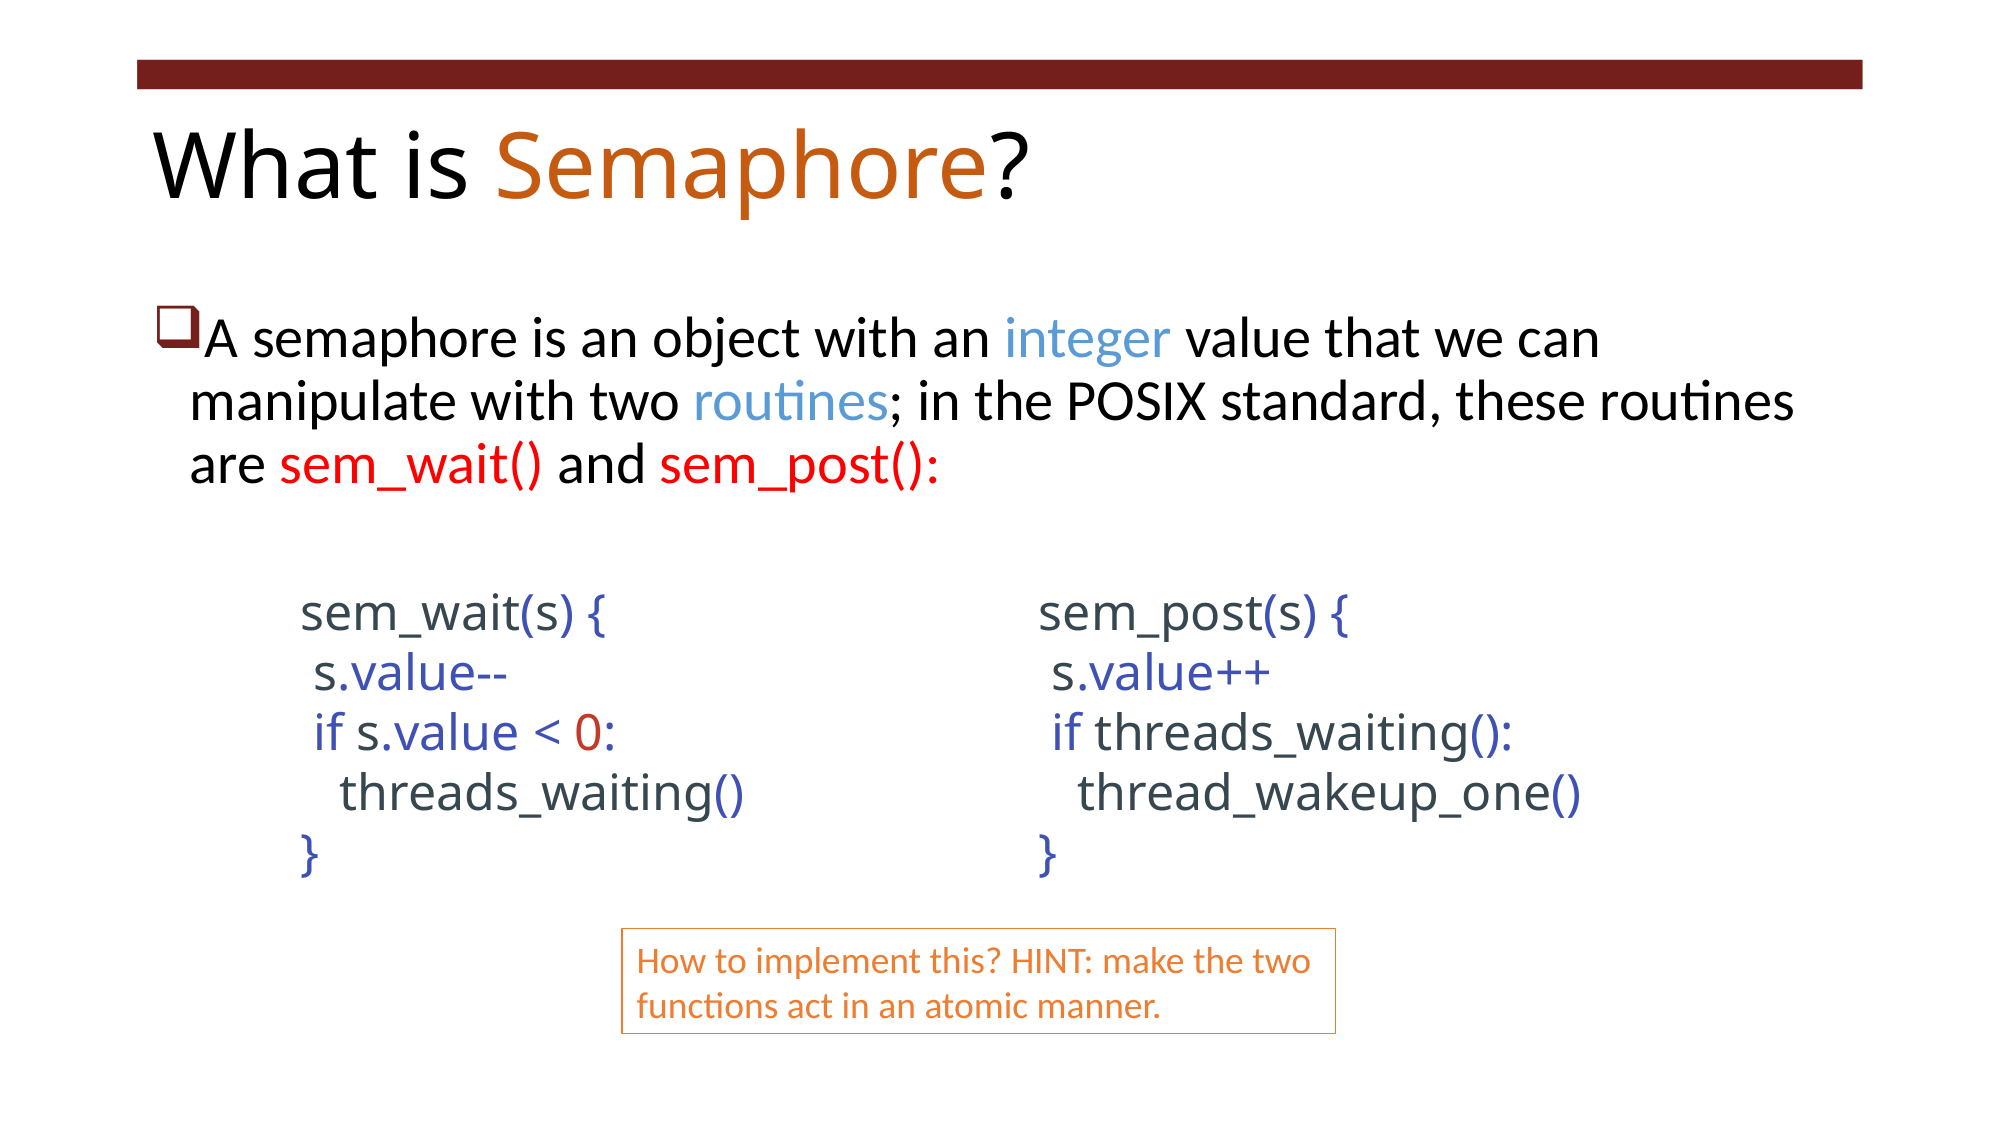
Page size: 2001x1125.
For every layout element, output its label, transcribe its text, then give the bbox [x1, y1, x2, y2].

list A semaphore is an object with an integer value that we can manipulate with two routines; in the POSIX standard, these routines are sem_wait() and sem_post(): [137, 299, 1863, 1103]
text_box sem_post(s) { s.value++ if threads_waiting(): thread_wakeup_one() } [1024, 572, 1652, 888]
text_box sem_wait(s) { s.value-- if s.value < 0: threads_waiting() } [285, 572, 775, 978]
text_box How to implement this? HINT: make the two functions act in an atomic manner. [621, 928, 1336, 1034]
title What is Semaphore? [137, 59, 1863, 278]
